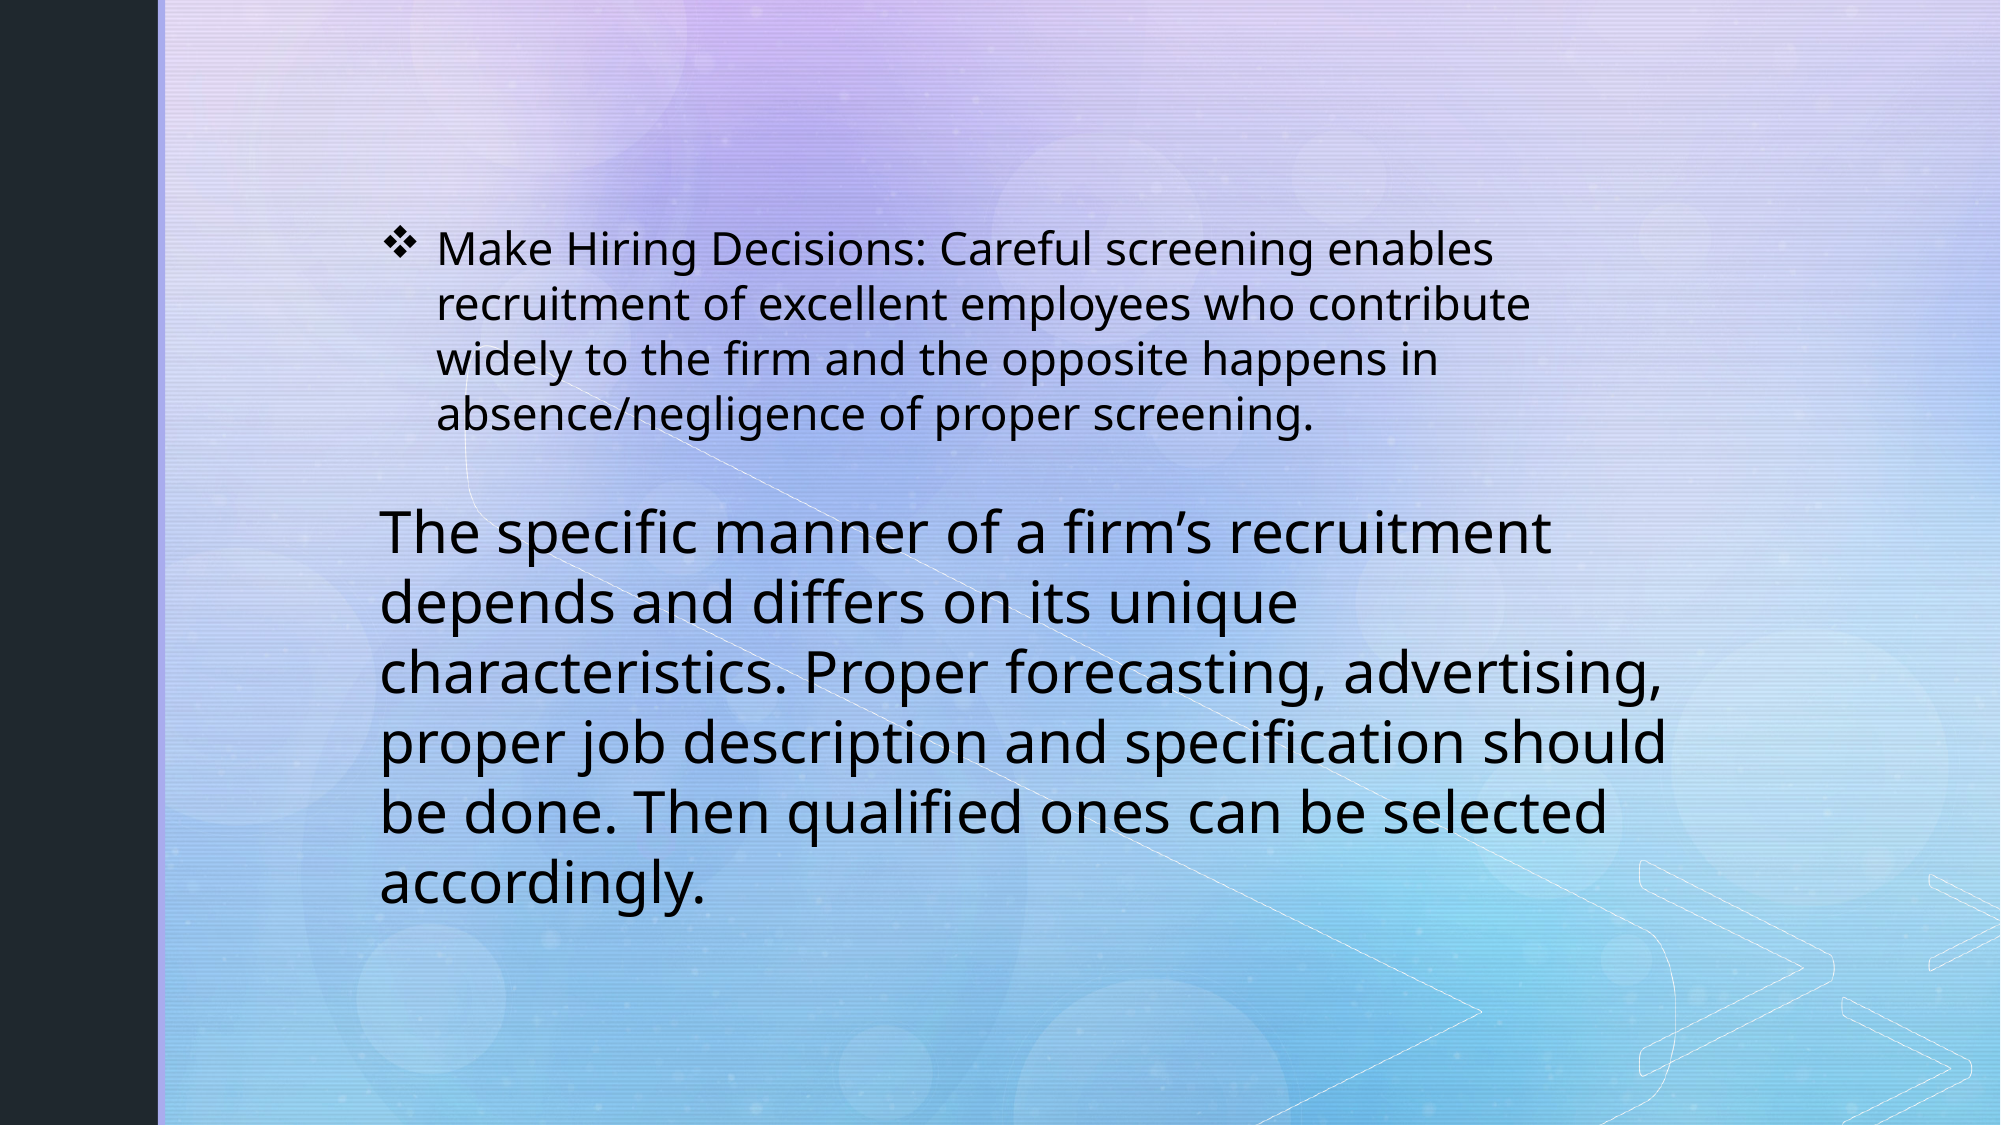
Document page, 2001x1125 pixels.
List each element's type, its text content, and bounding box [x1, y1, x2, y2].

text_box Make Hiring Decisions: Careful screening enables recruitment of excellent employees who contribute widely to the firm and the opposite happens in absence/negligence of proper screening. The specific manner of a firm’s recruitment depends and differs on its unique characteristics. Proper forecasting, advertising, proper job description and specification should be done. Then qualified ones can be selected accordingly. [364, 212, 1695, 923]
picture [166, 0, 2001, 1125]
